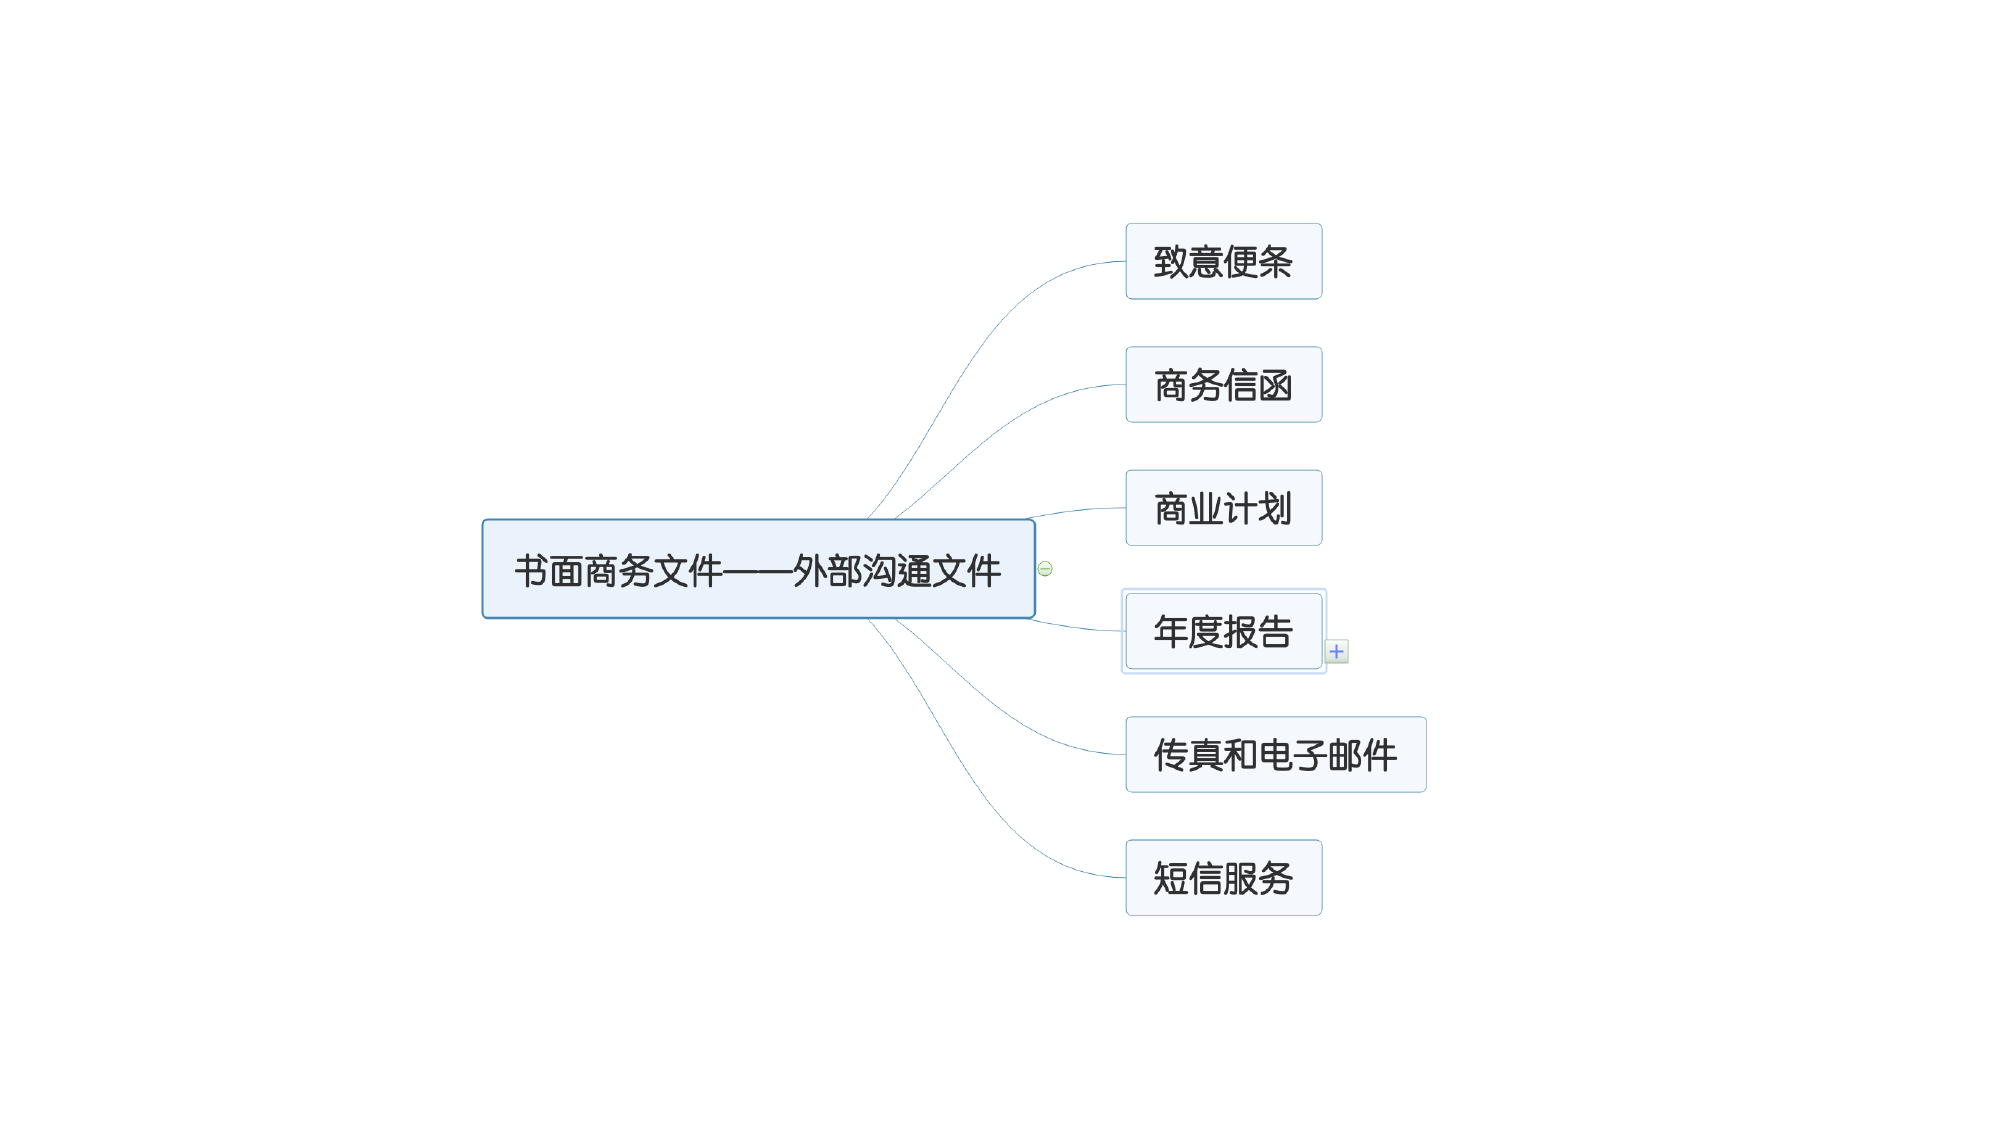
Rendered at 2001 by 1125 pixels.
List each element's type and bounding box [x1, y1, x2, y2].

picture [358, 192, 1615, 968]
